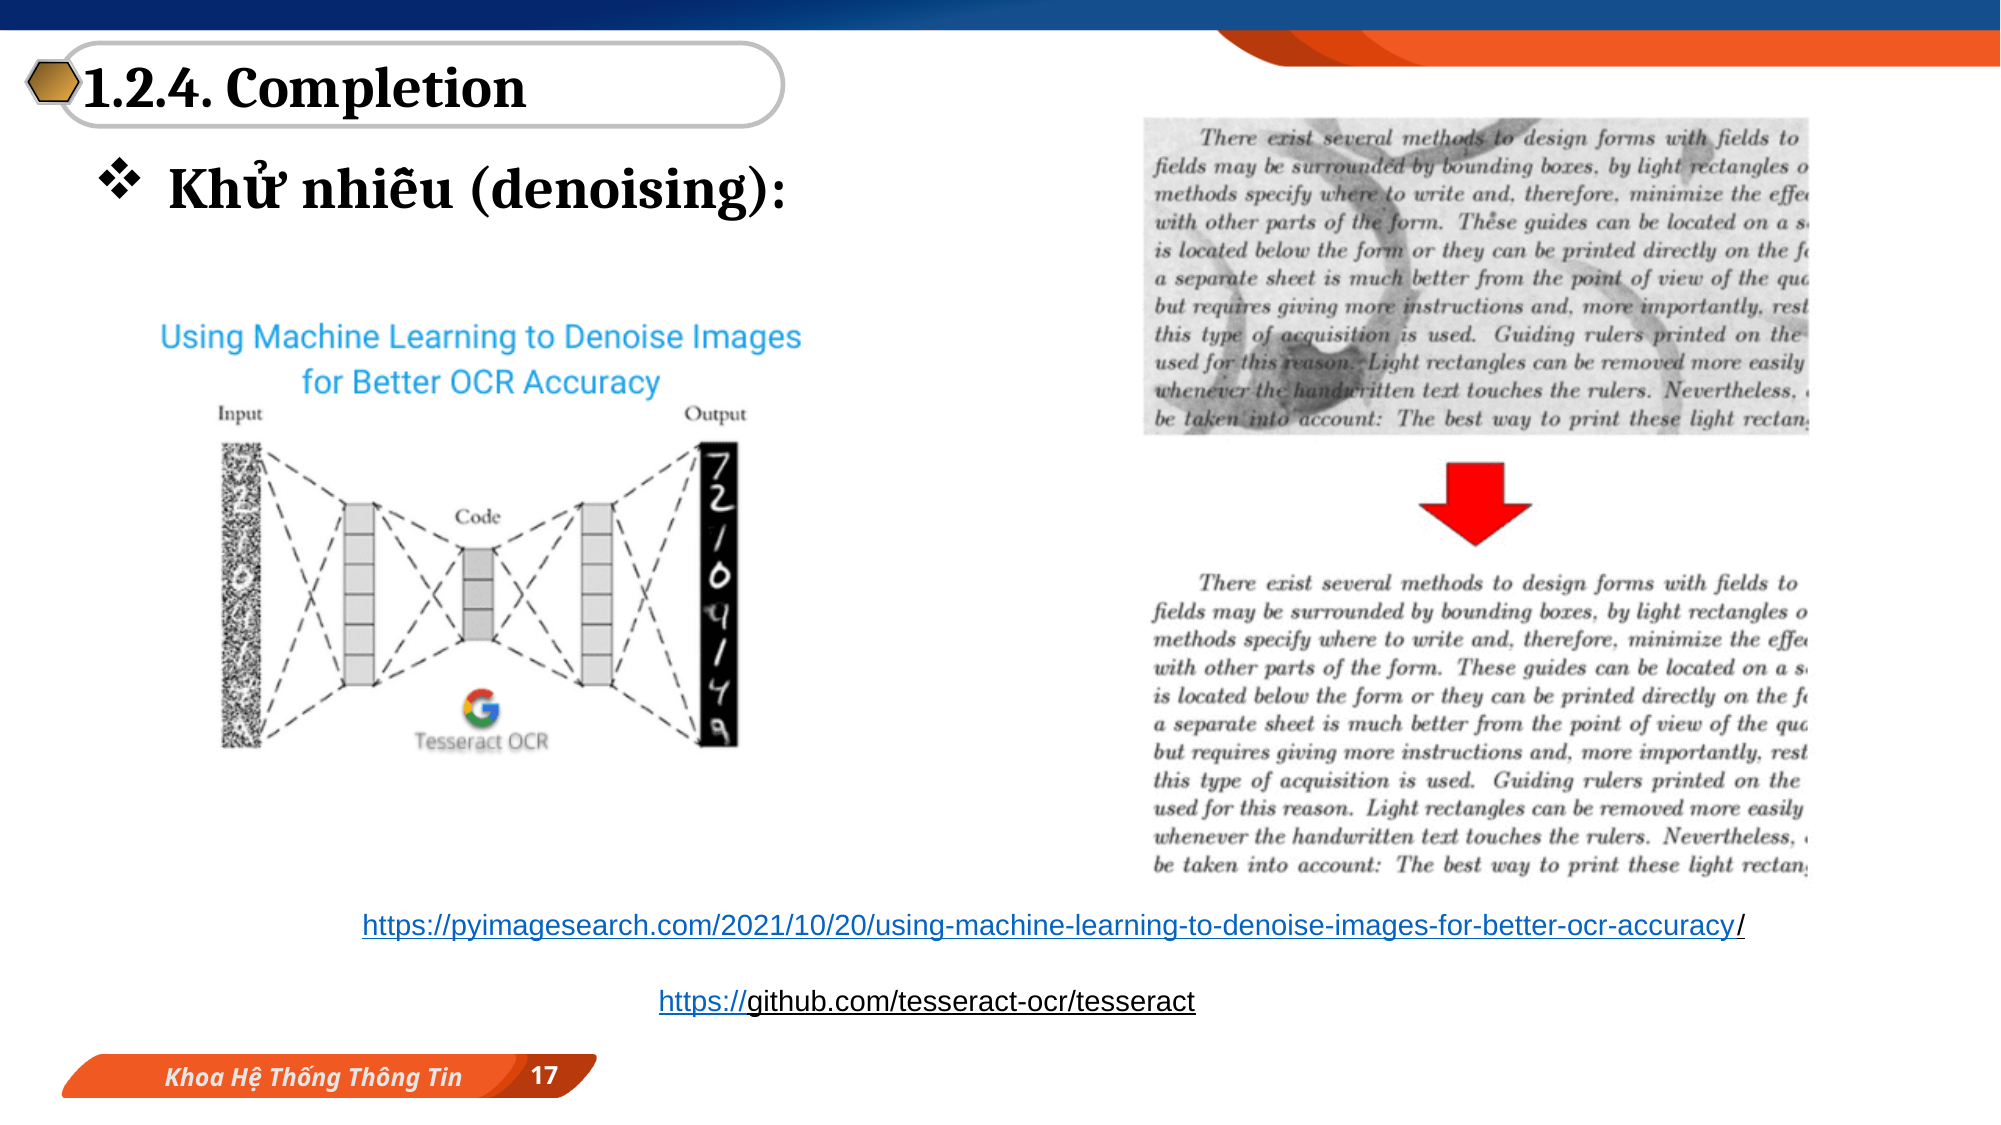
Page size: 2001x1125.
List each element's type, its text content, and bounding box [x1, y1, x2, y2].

picture [90, 317, 873, 757]
text_box Khử nhiễu (denoising): [78, 143, 1954, 1005]
picture [34, 1017, 624, 1125]
slide_number 17 [508, 1046, 574, 1106]
text_box https://pyimagesearch.com/2021/10/20/using-machine-learning-to-denoise-images-for-better-ocr-accuracy/ [347, 899, 1800, 949]
picture [0, 0, 2001, 71]
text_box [24, 42, 784, 127]
picture [1135, 105, 1822, 888]
footer Khoa Hệ Thống Thông Tin [119, 1054, 508, 1098]
text_box https://github.com/tesseract-ocr/tesseract [643, 974, 1219, 1025]
